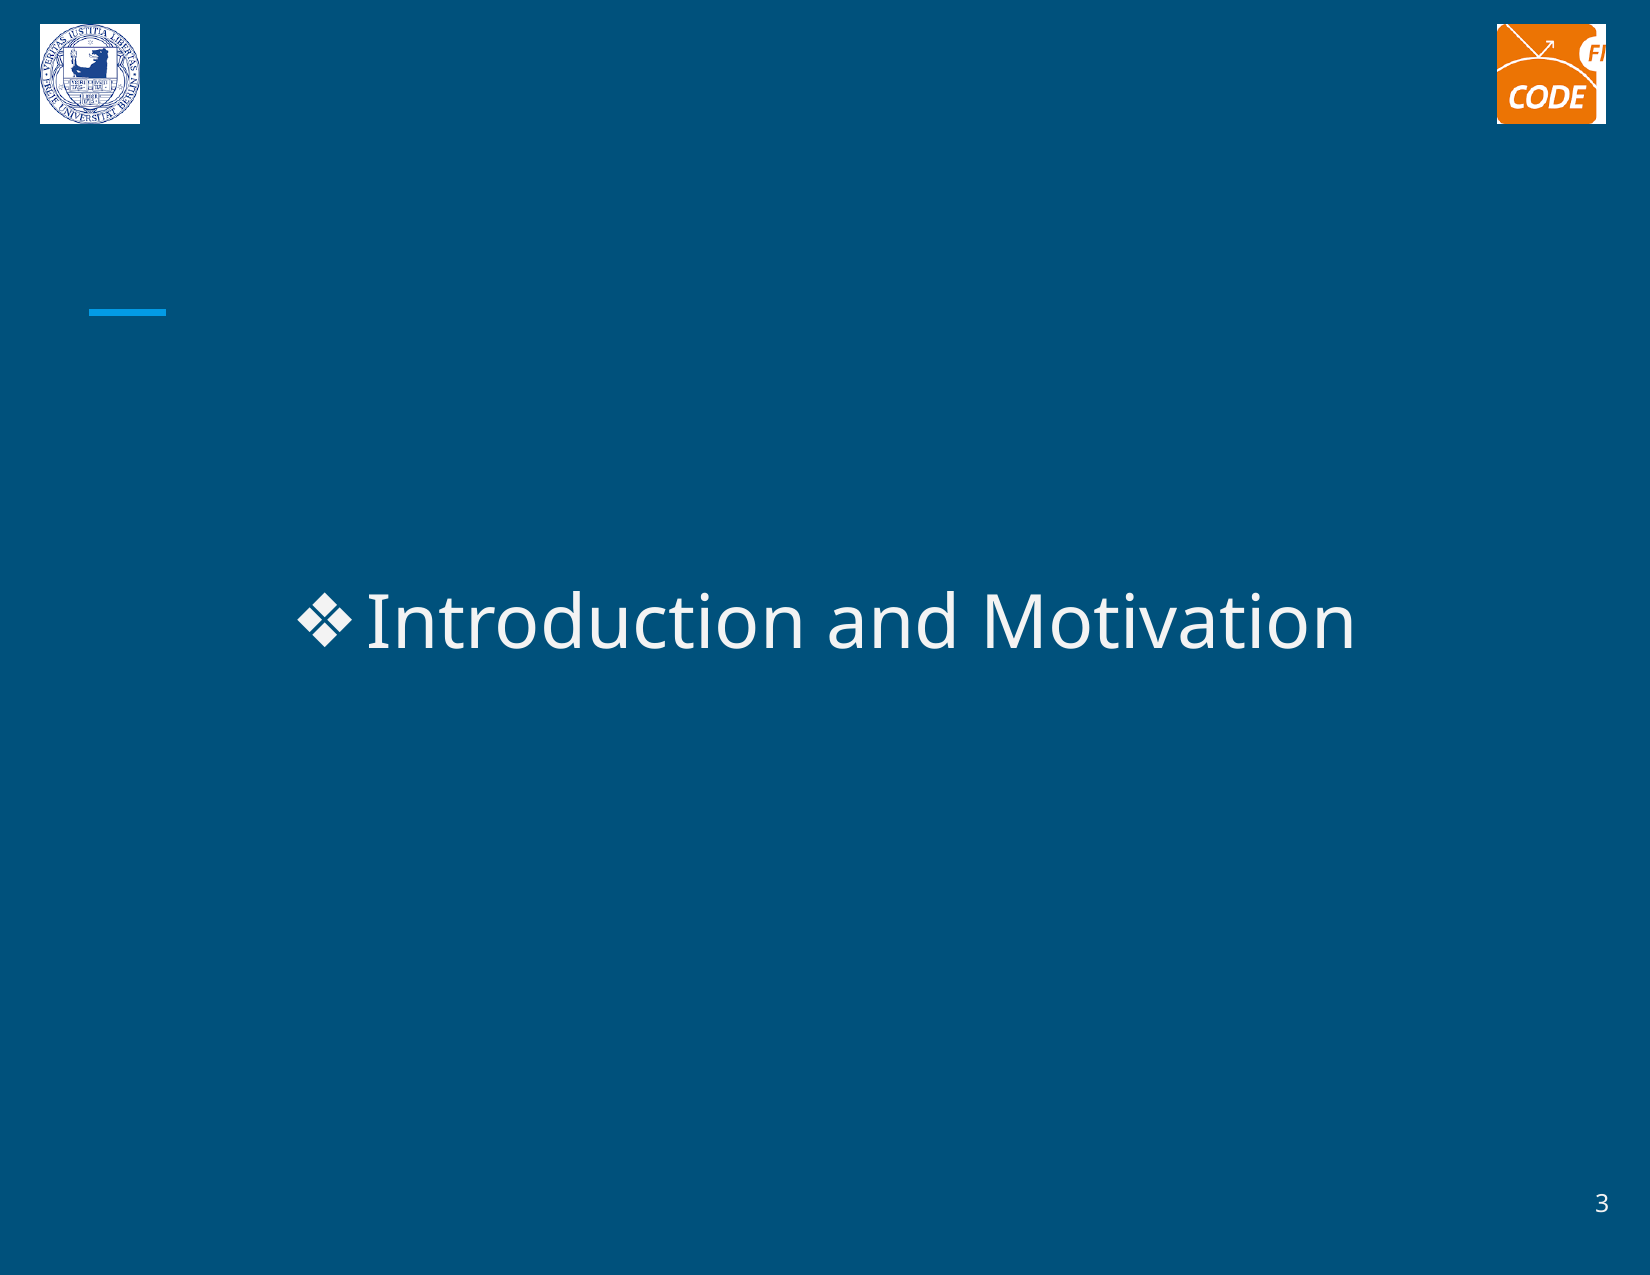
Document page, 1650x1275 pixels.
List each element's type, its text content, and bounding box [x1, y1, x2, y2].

slide_number ‹#› [1528, 1155, 1628, 1254]
list Introduction and Motivation [77, 541, 1573, 785]
picture [1498, 25, 1605, 123]
picture [41, 25, 139, 123]
